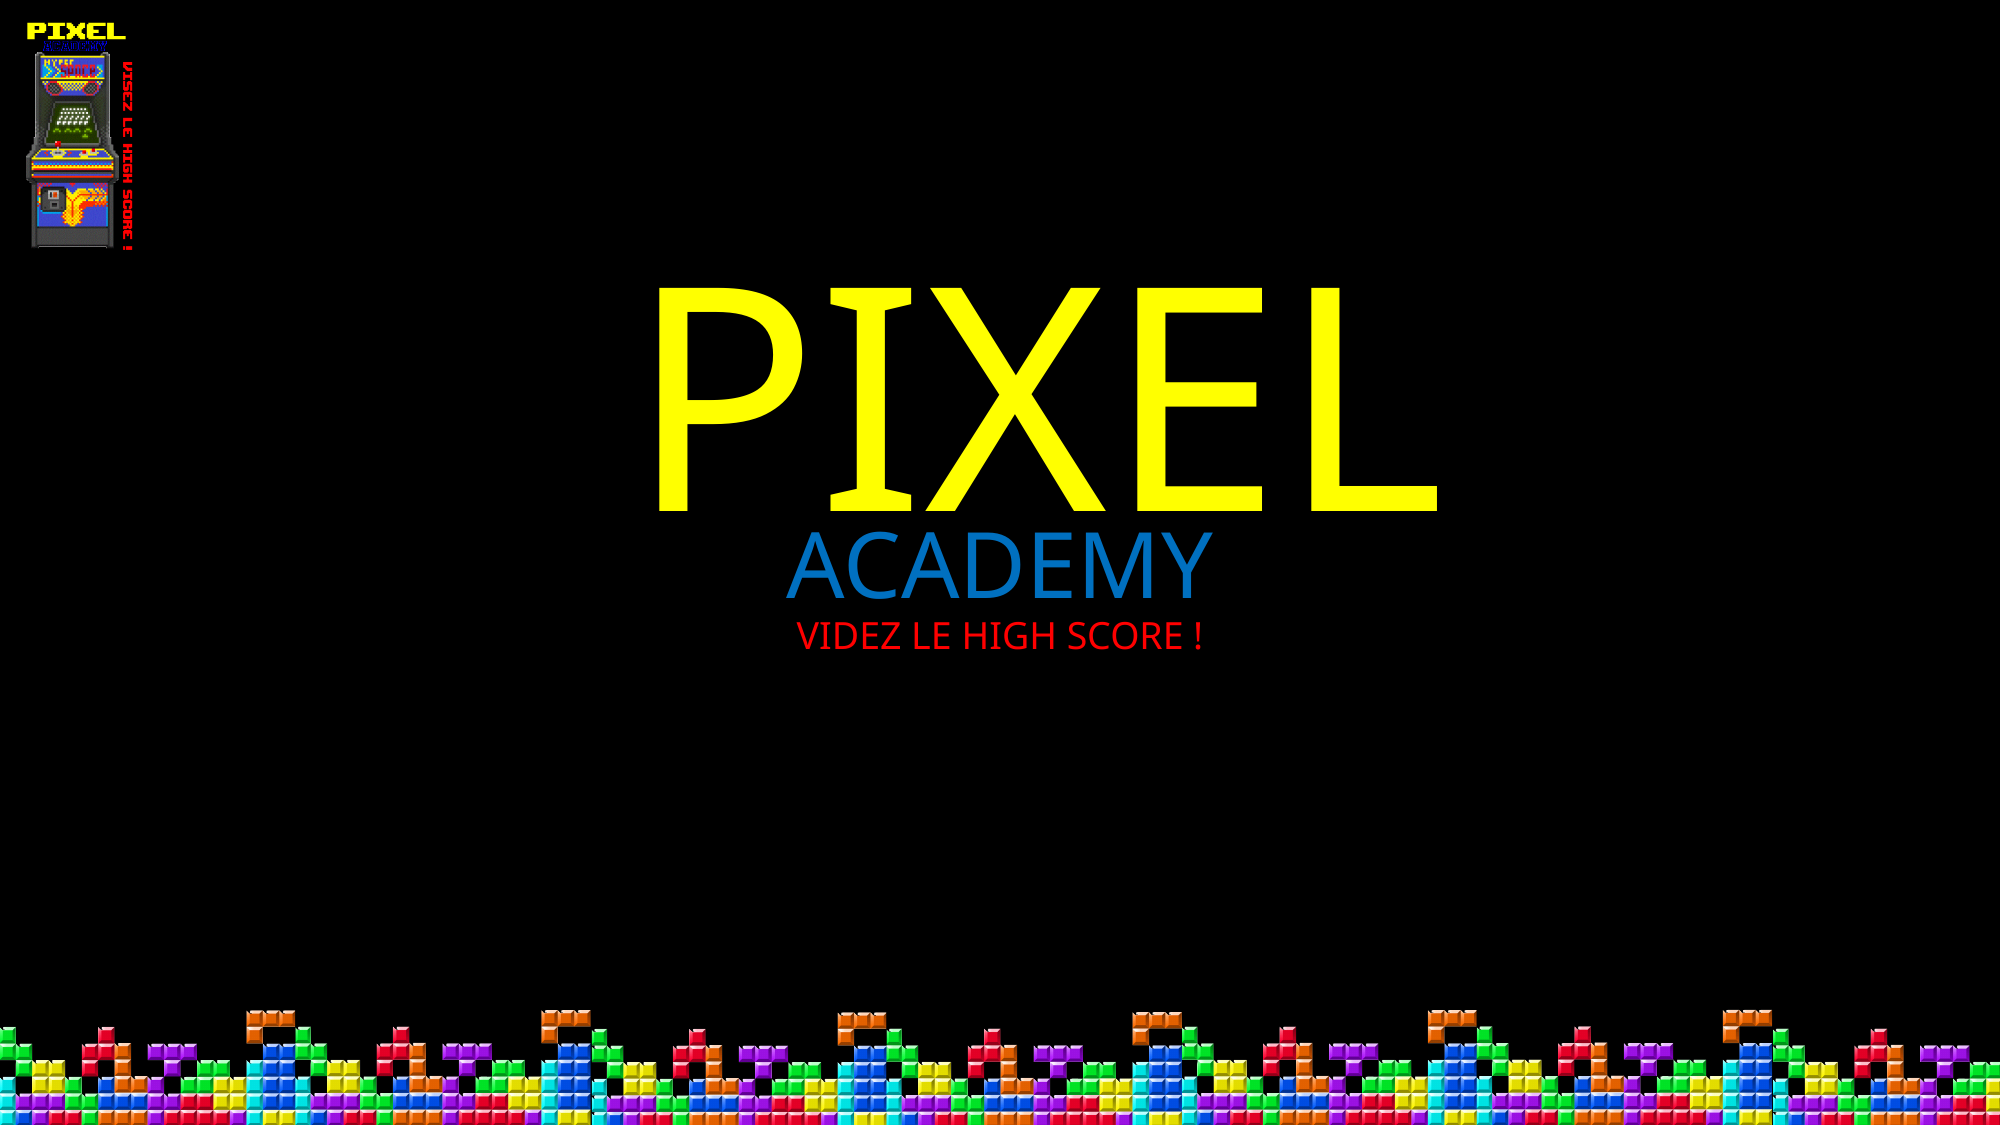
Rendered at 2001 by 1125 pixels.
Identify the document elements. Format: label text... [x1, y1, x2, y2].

text_box PIXEL [294, 191, 1780, 582]
text_box ACADEMY [671, 499, 1329, 624]
text_box VIDEZ LE HIGH SCORE ! [718, 604, 1282, 710]
picture [0, 992, 2000, 1125]
picture [25, 19, 135, 253]
